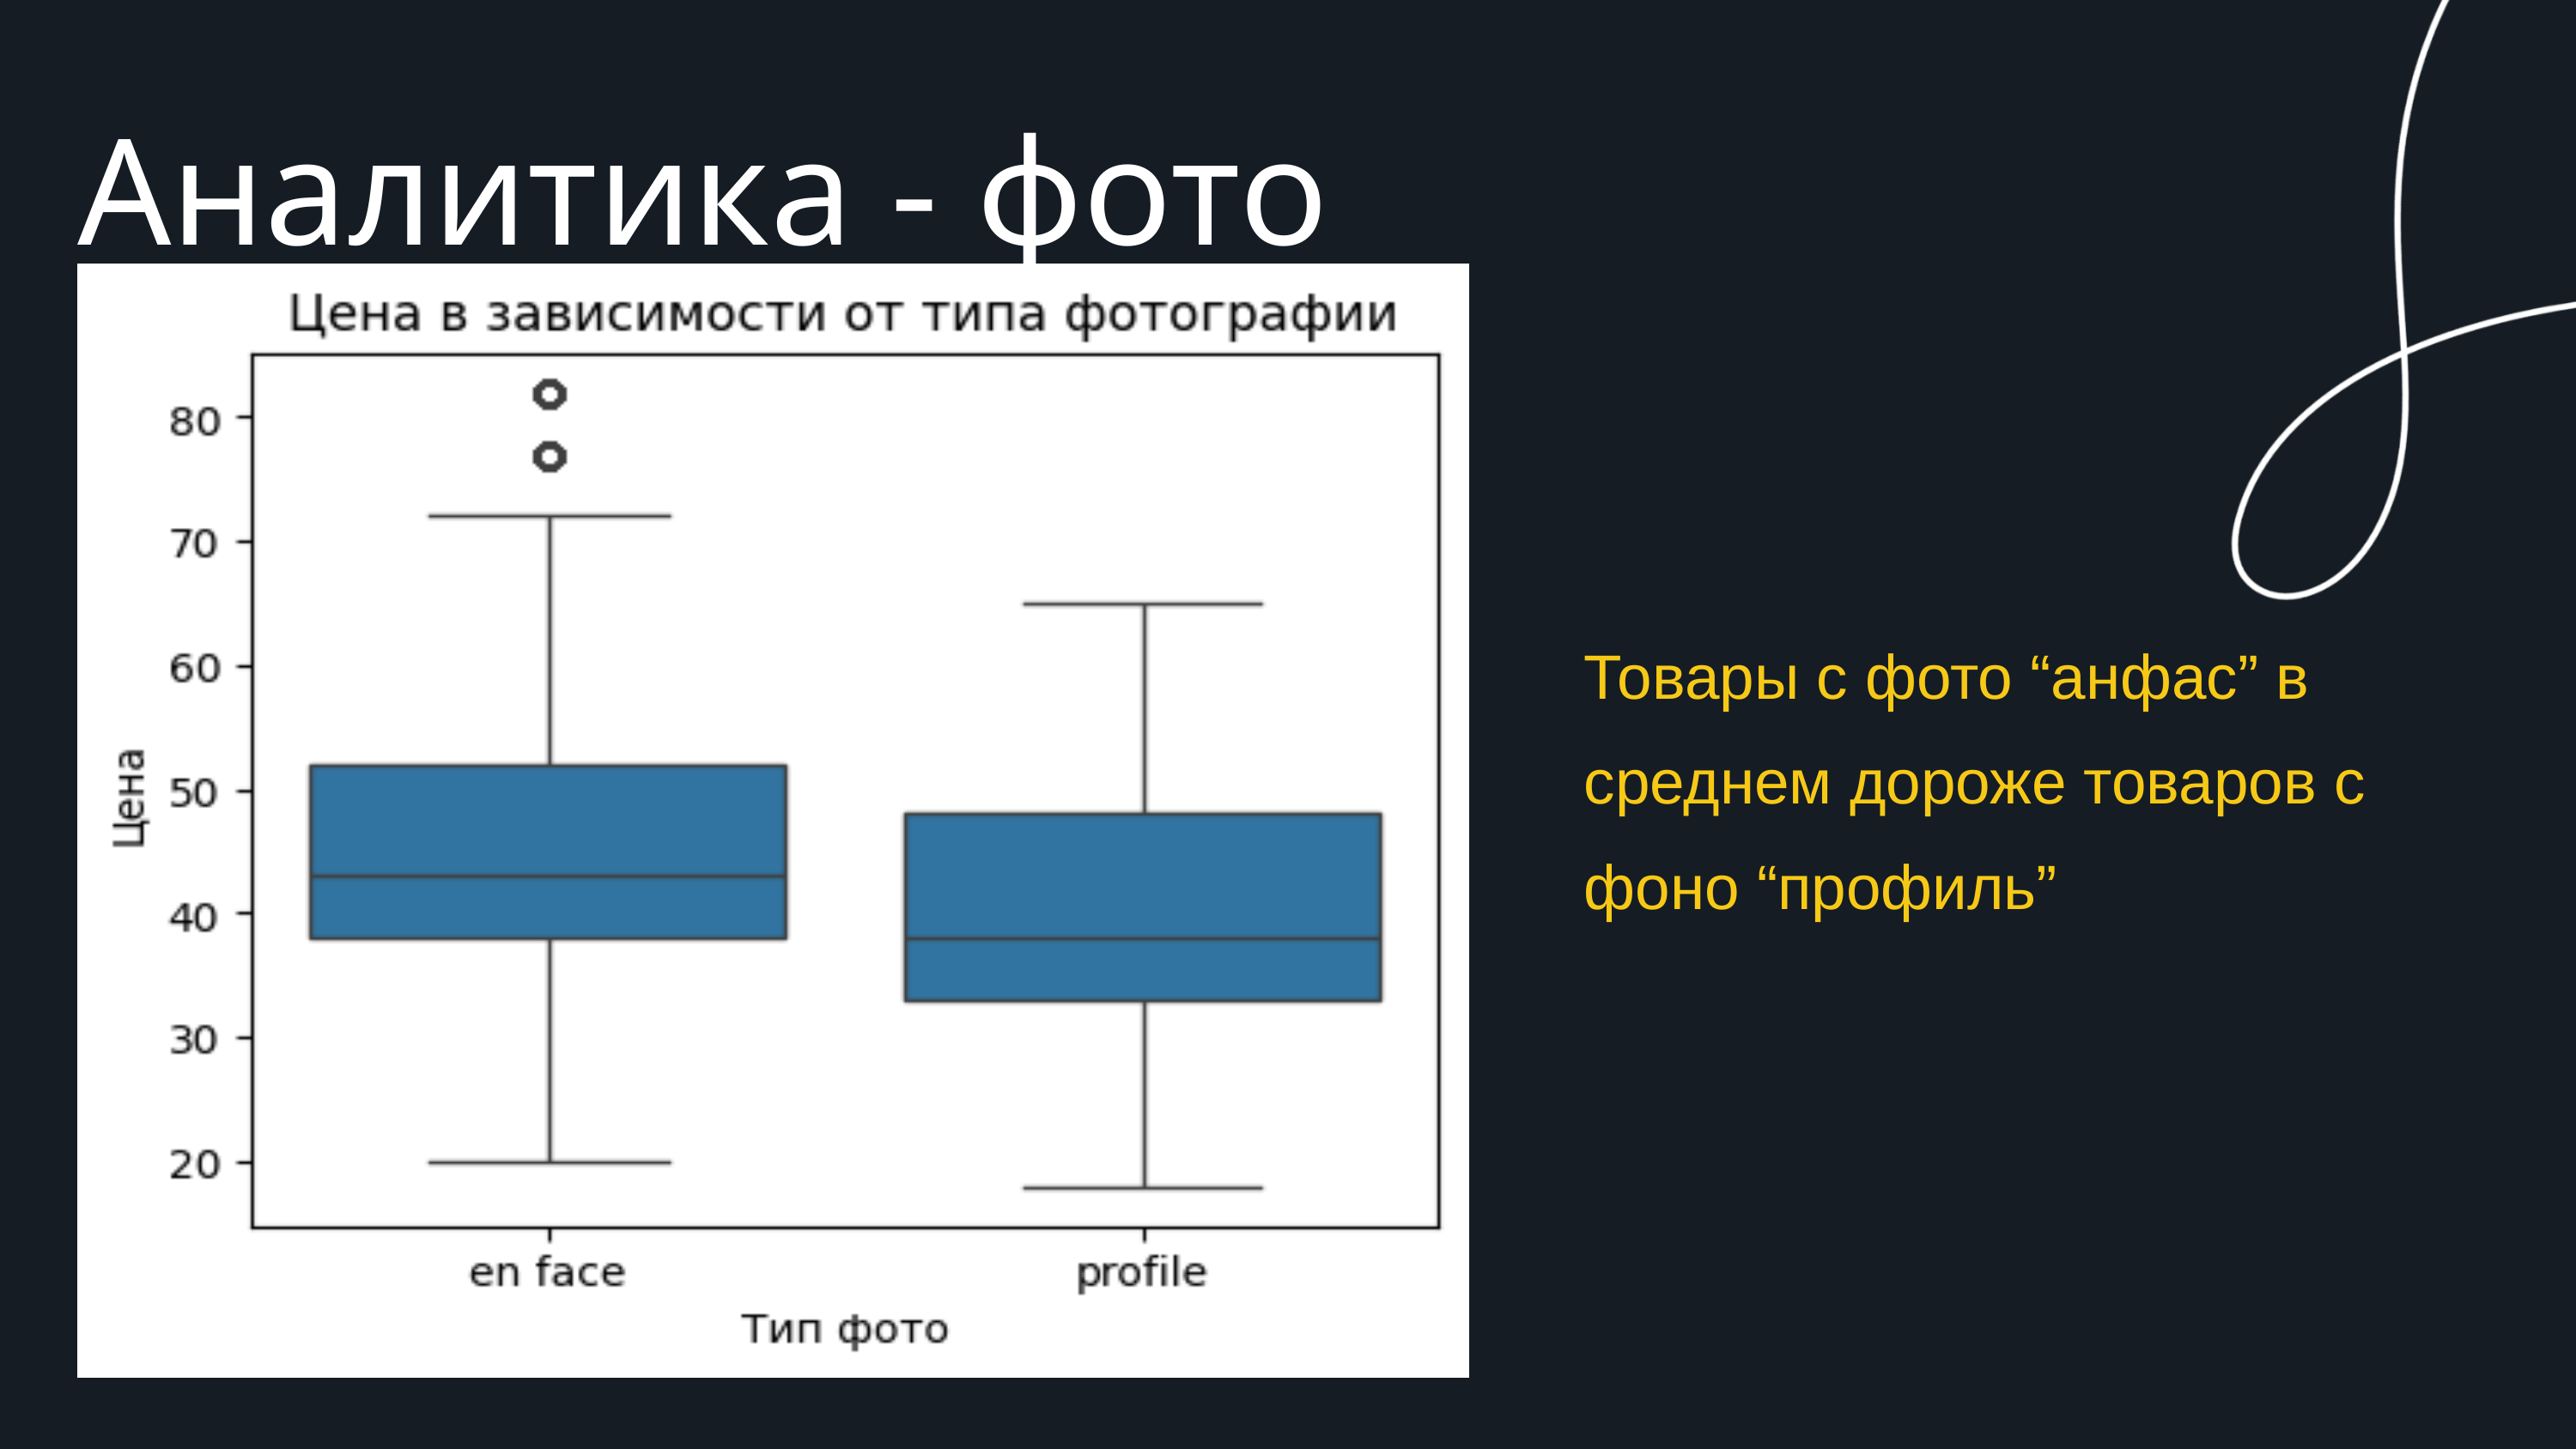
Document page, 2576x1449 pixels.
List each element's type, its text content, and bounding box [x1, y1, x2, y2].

picture [1704, 0, 2576, 1449]
text_box Аналитика - фото [77, 64, 1698, 275]
text_box Товары с фото “анфас” в среднем дороже товаров с фоно “профиль” [1583, 606, 1698, 922]
picture [77, 263, 1469, 1379]
